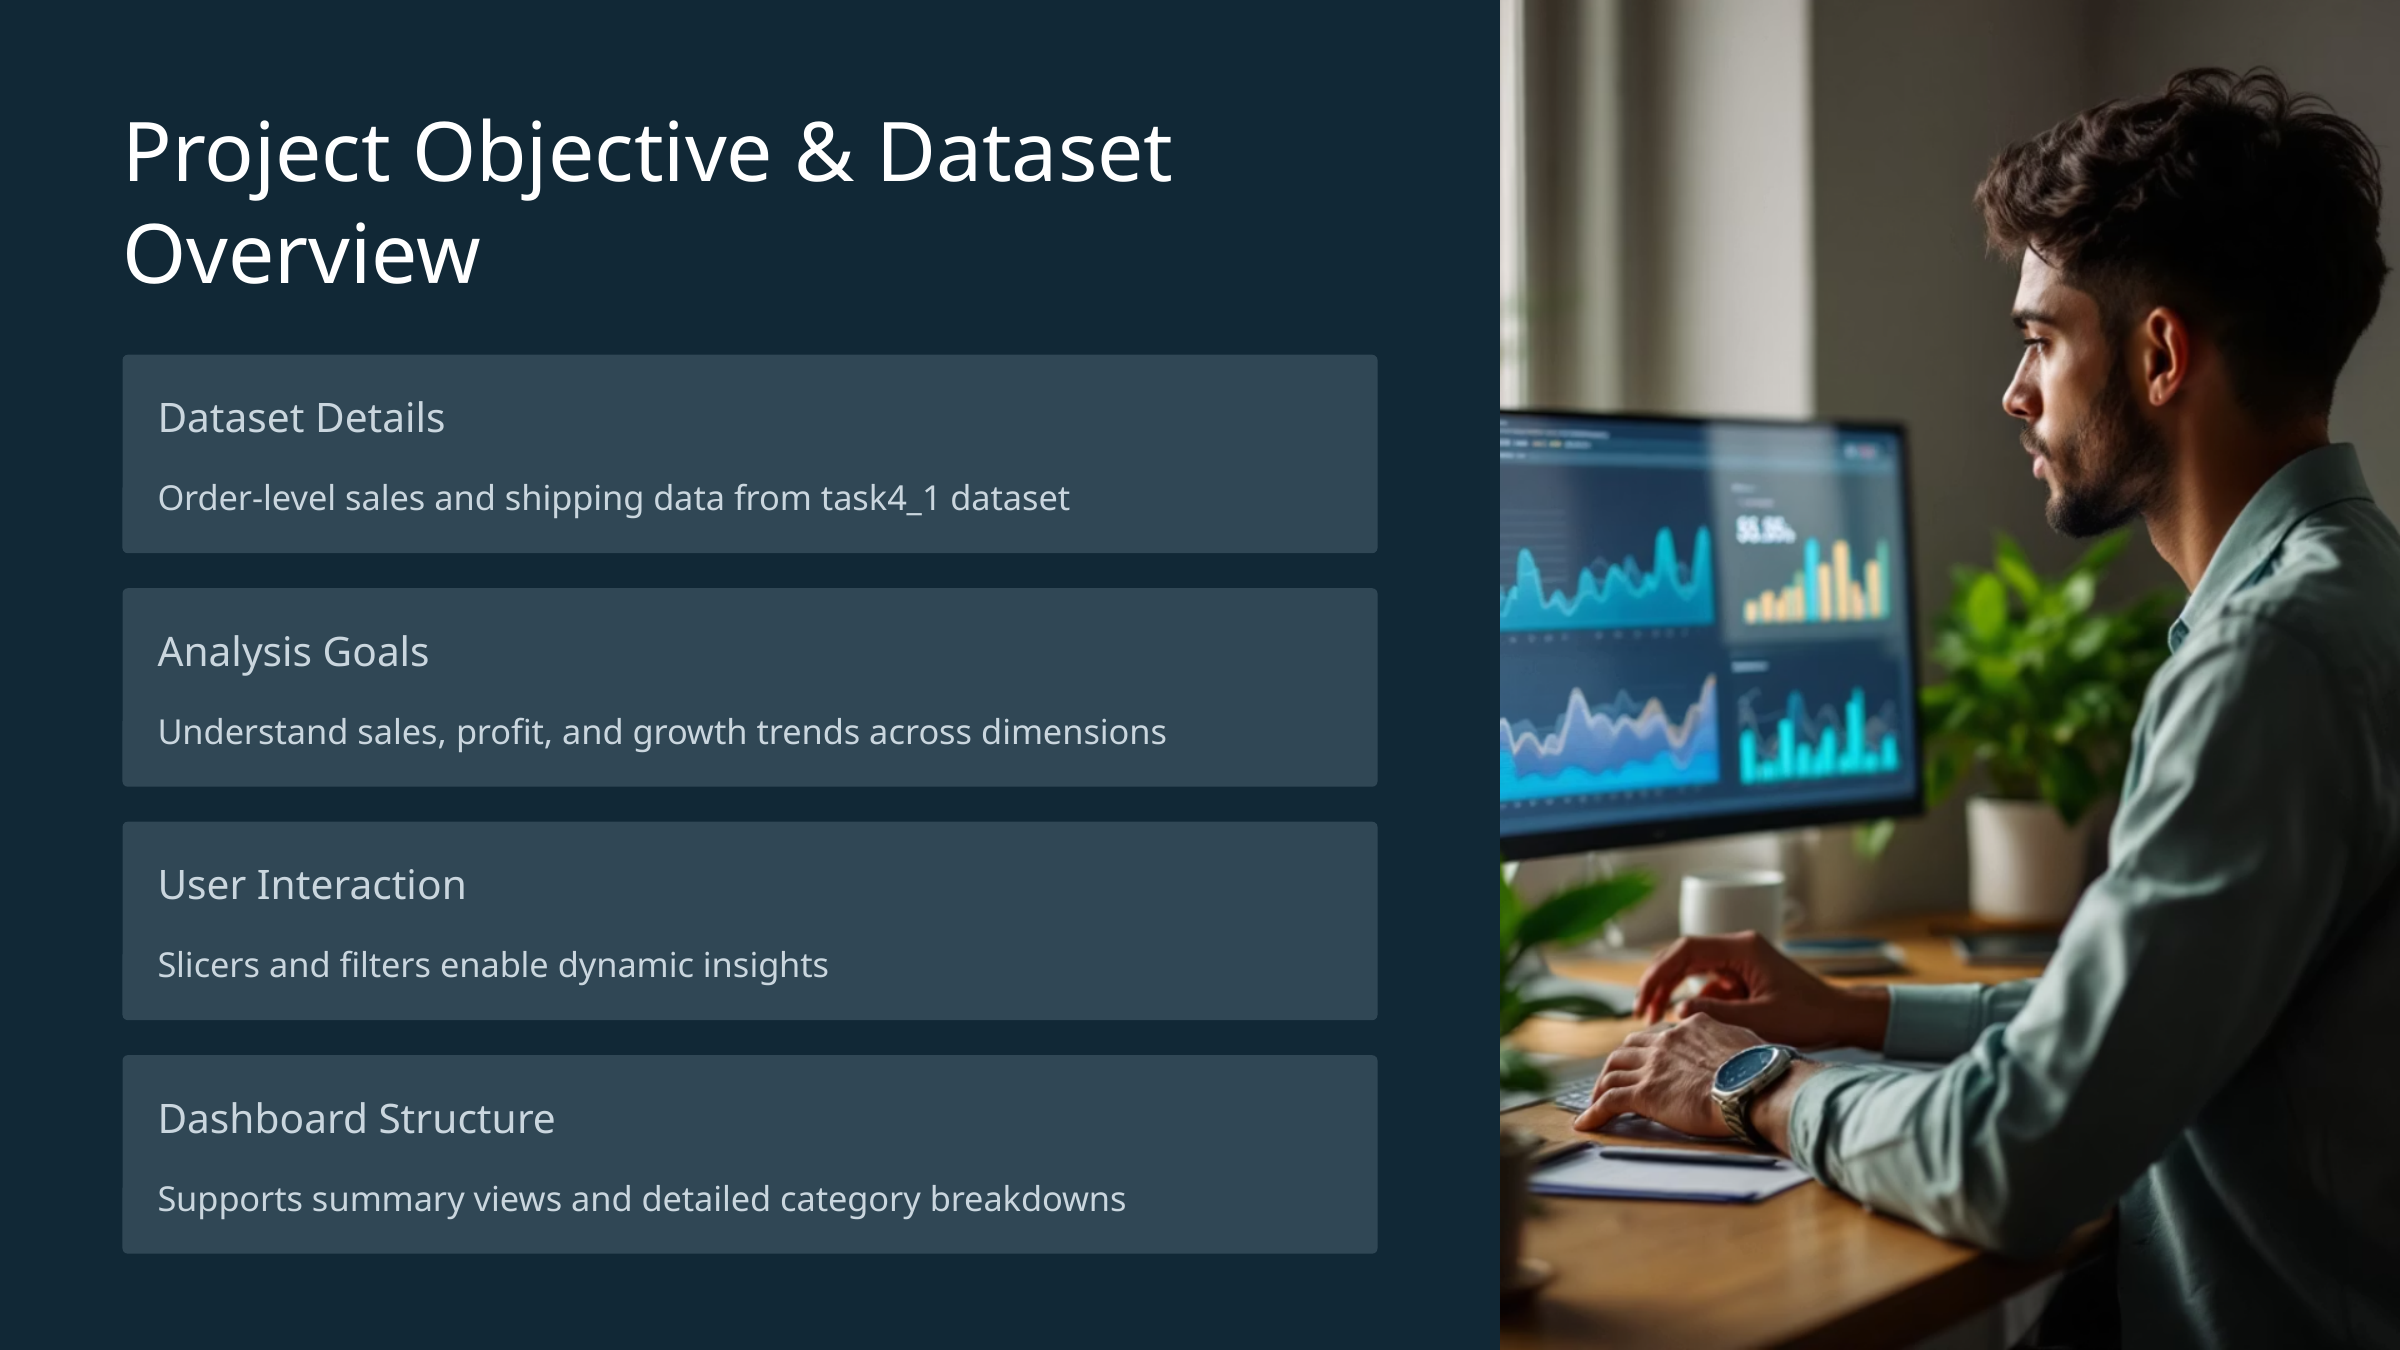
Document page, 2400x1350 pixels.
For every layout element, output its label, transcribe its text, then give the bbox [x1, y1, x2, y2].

text_box Understand sales, profit, and growth trends across dimensions [157, 695, 1343, 752]
text_box Supports summary views and detailed category breakdowns [157, 1162, 1343, 1219]
text_box [122, 588, 1378, 787]
text_box Order-level sales and shipping data from task4_1 dataset [157, 462, 1343, 519]
picture [1499, 0, 2400, 1350]
text_box [122, 1055, 1378, 1254]
text_box [122, 354, 1378, 554]
text_box Dashboard Structure [157, 1090, 684, 1142]
text_box User Interaction [157, 856, 570, 909]
text_box Slicers and filters enable dynamic insights [157, 929, 1343, 986]
text_box Analysis Goals [157, 623, 570, 675]
text_box [122, 821, 1378, 1021]
text_box Dataset Details [157, 389, 570, 442]
text_box Project Objective & Dataset Overview [122, 96, 1378, 303]
